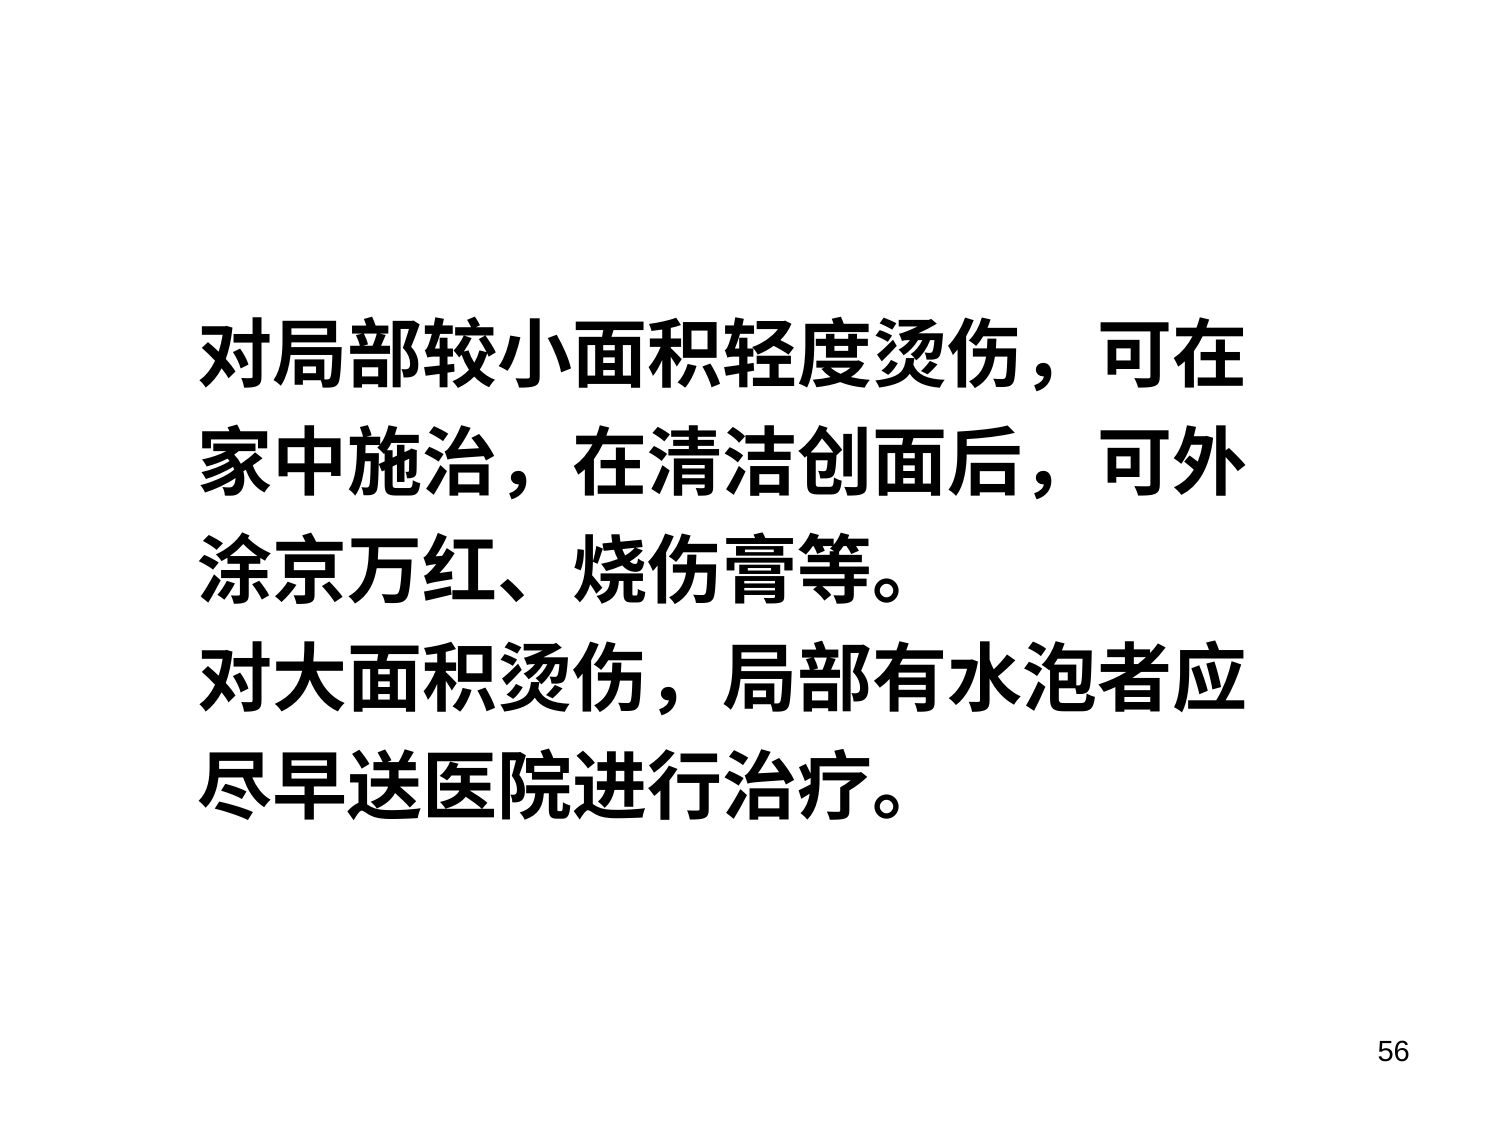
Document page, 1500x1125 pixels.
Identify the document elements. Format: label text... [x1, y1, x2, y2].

slide_number 56 [1074, 1024, 1425, 1103]
title 对局部较小面积轻度烫伤，可在家中施治，在清洁创面后，可外涂京万红、烧伤膏等。 对大面积烫伤，局部有水泡者应尽早送医院进行治疗。 [182, 31, 1329, 1125]
